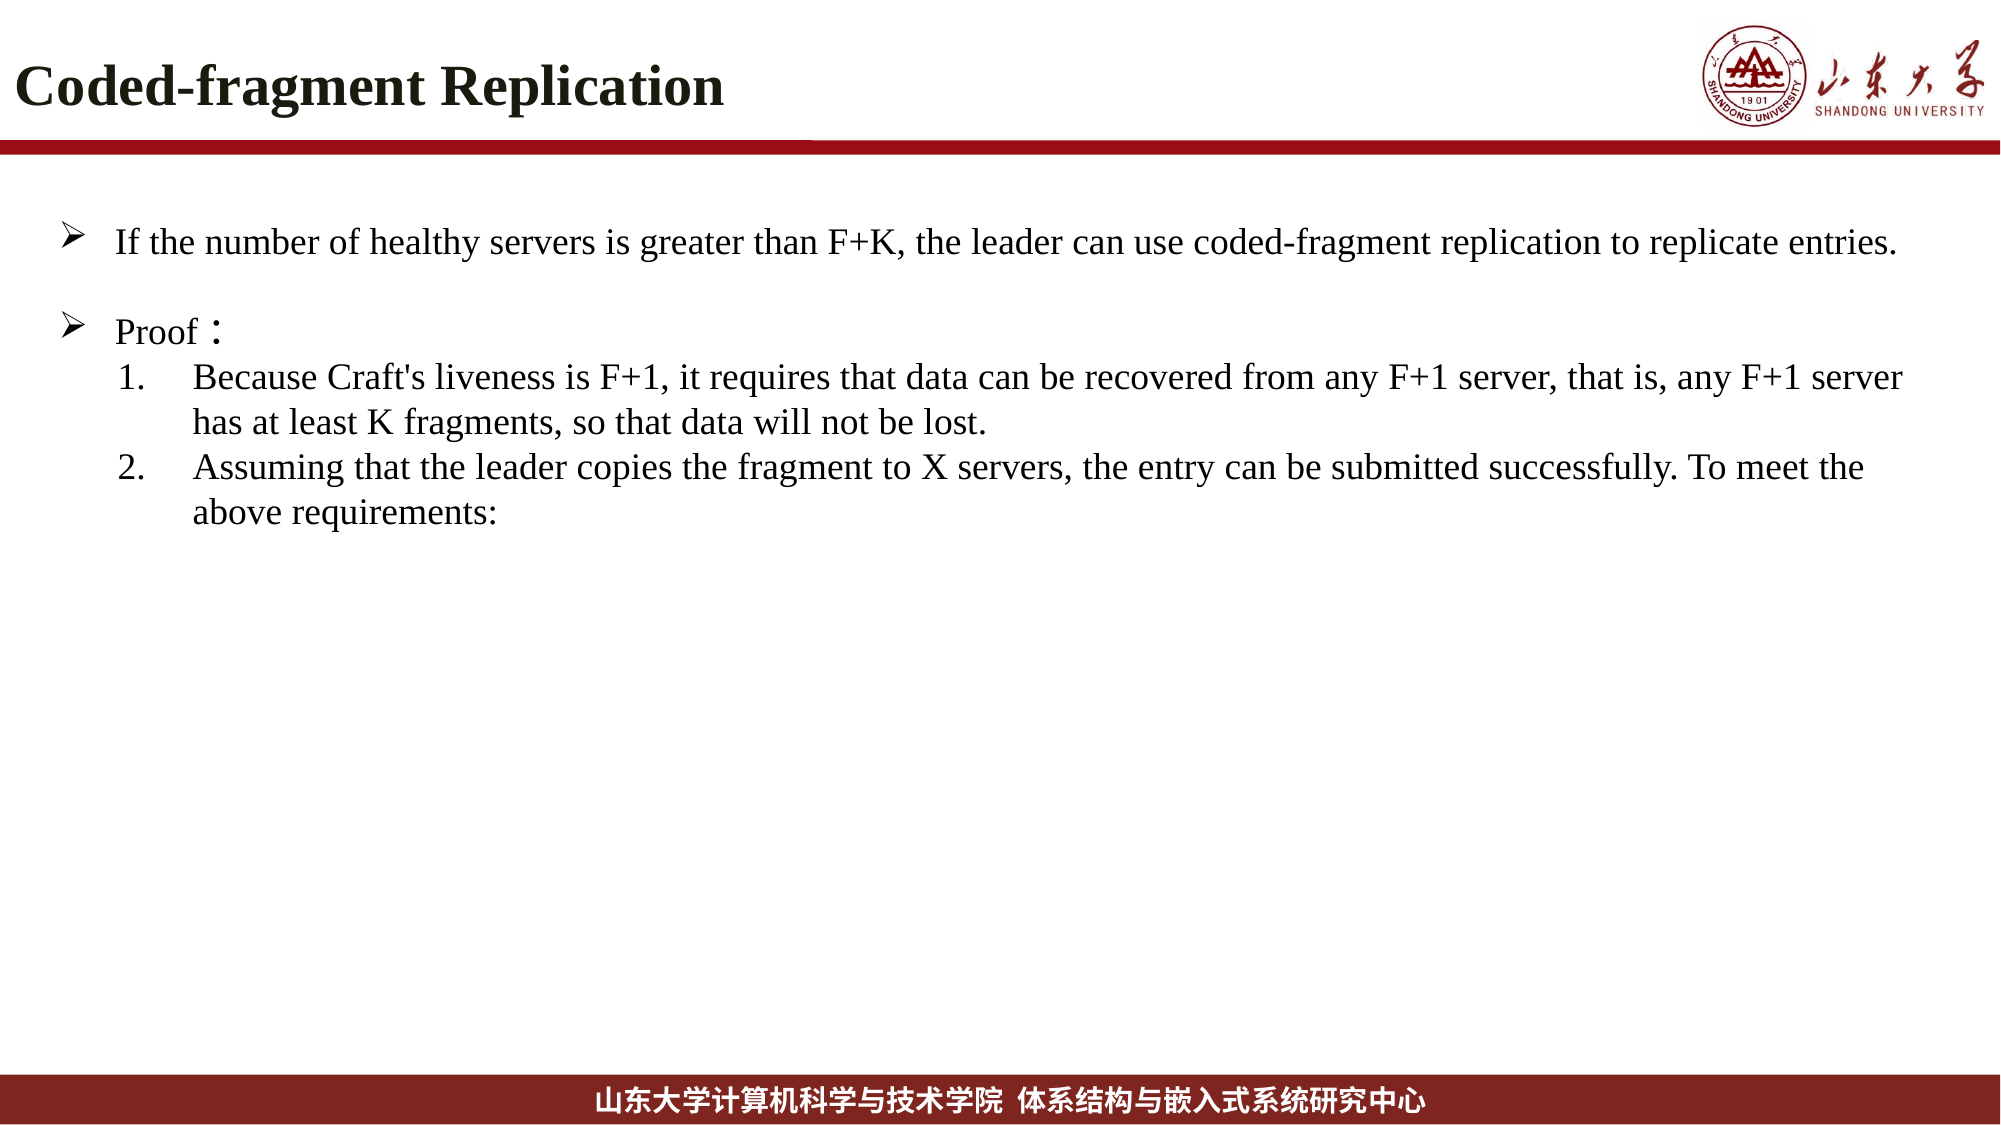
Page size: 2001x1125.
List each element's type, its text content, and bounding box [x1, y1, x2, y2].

title Coded-fragment Replication [0, 48, 1575, 161]
picture [1698, 21, 1985, 130]
